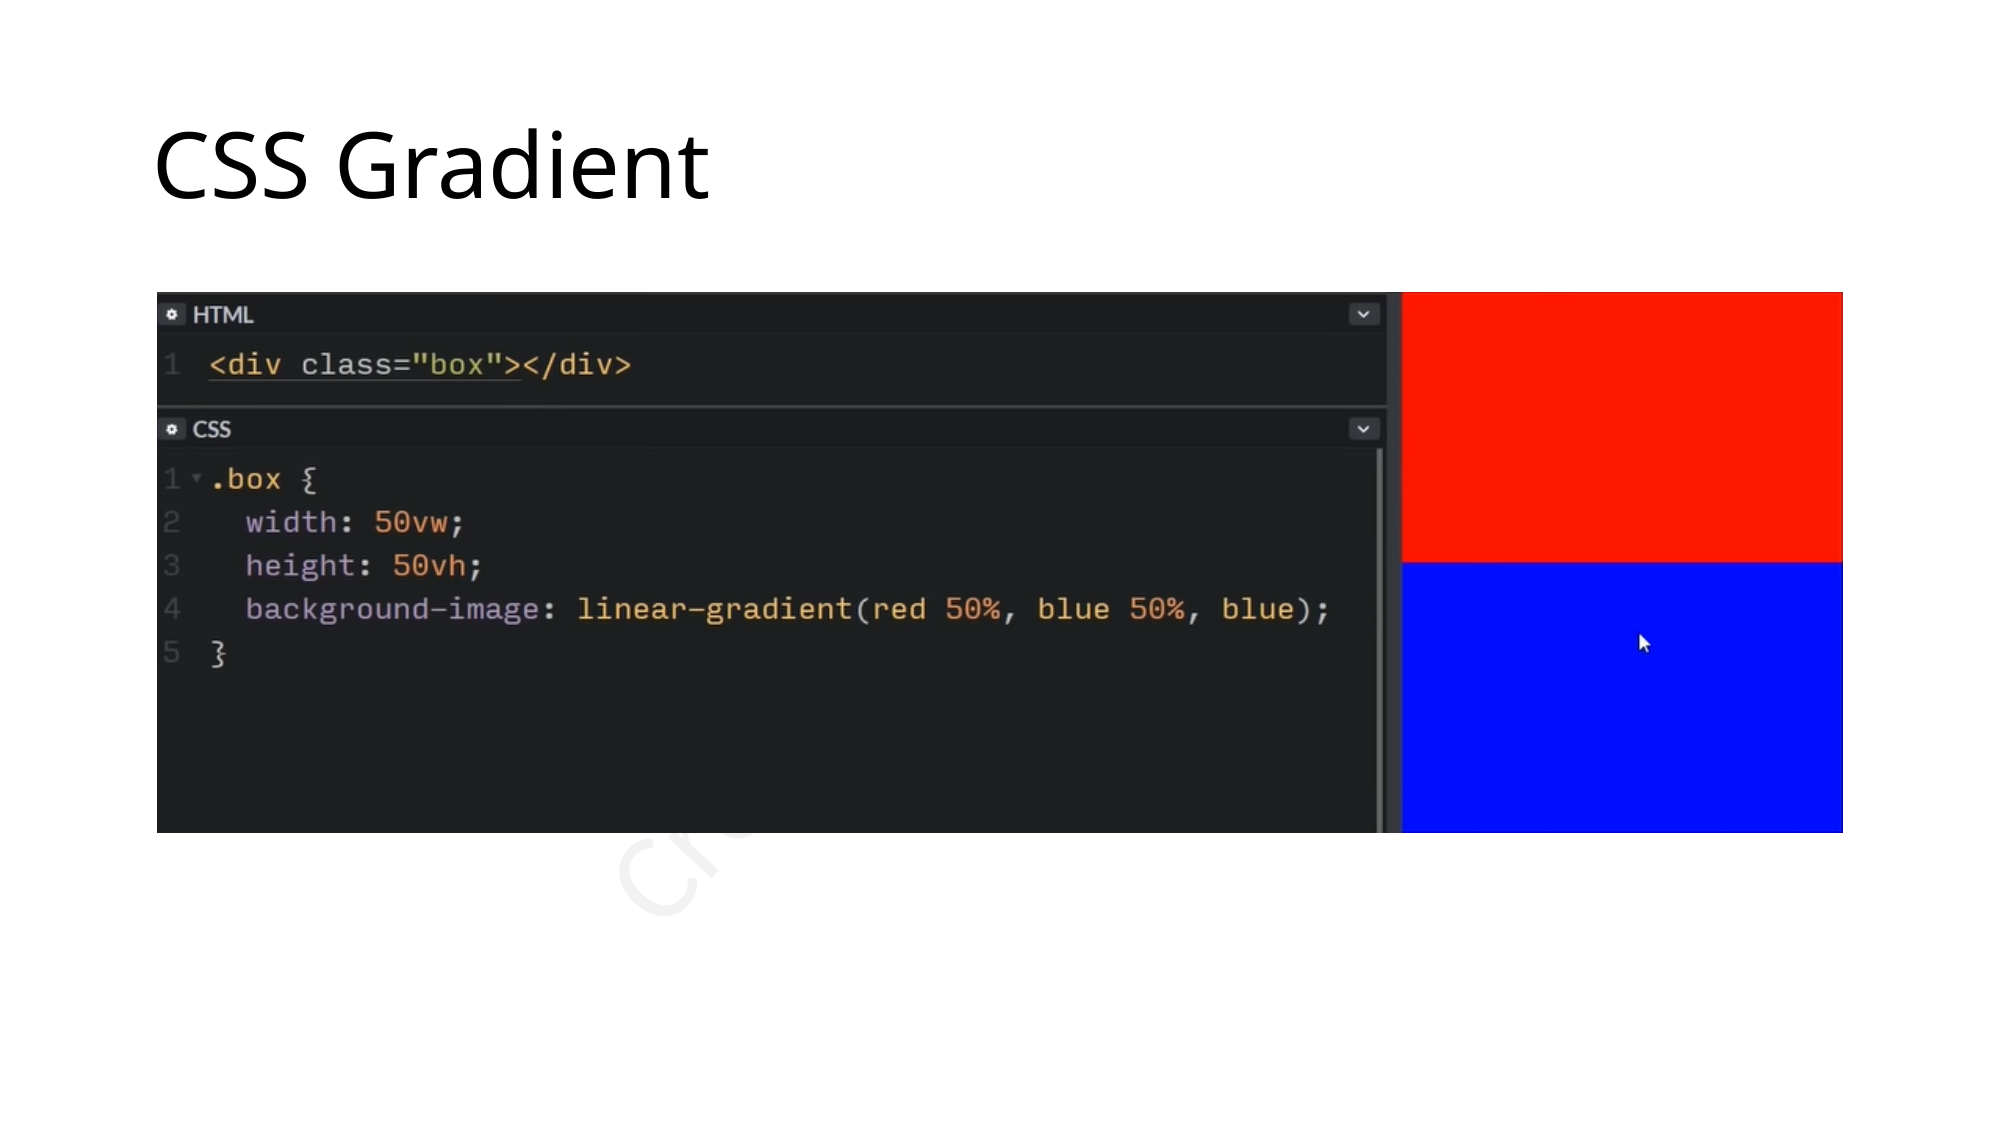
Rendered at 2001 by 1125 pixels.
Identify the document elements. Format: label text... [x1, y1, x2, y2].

picture [157, 292, 1843, 833]
title CSS Gradient [137, 59, 1863, 278]
